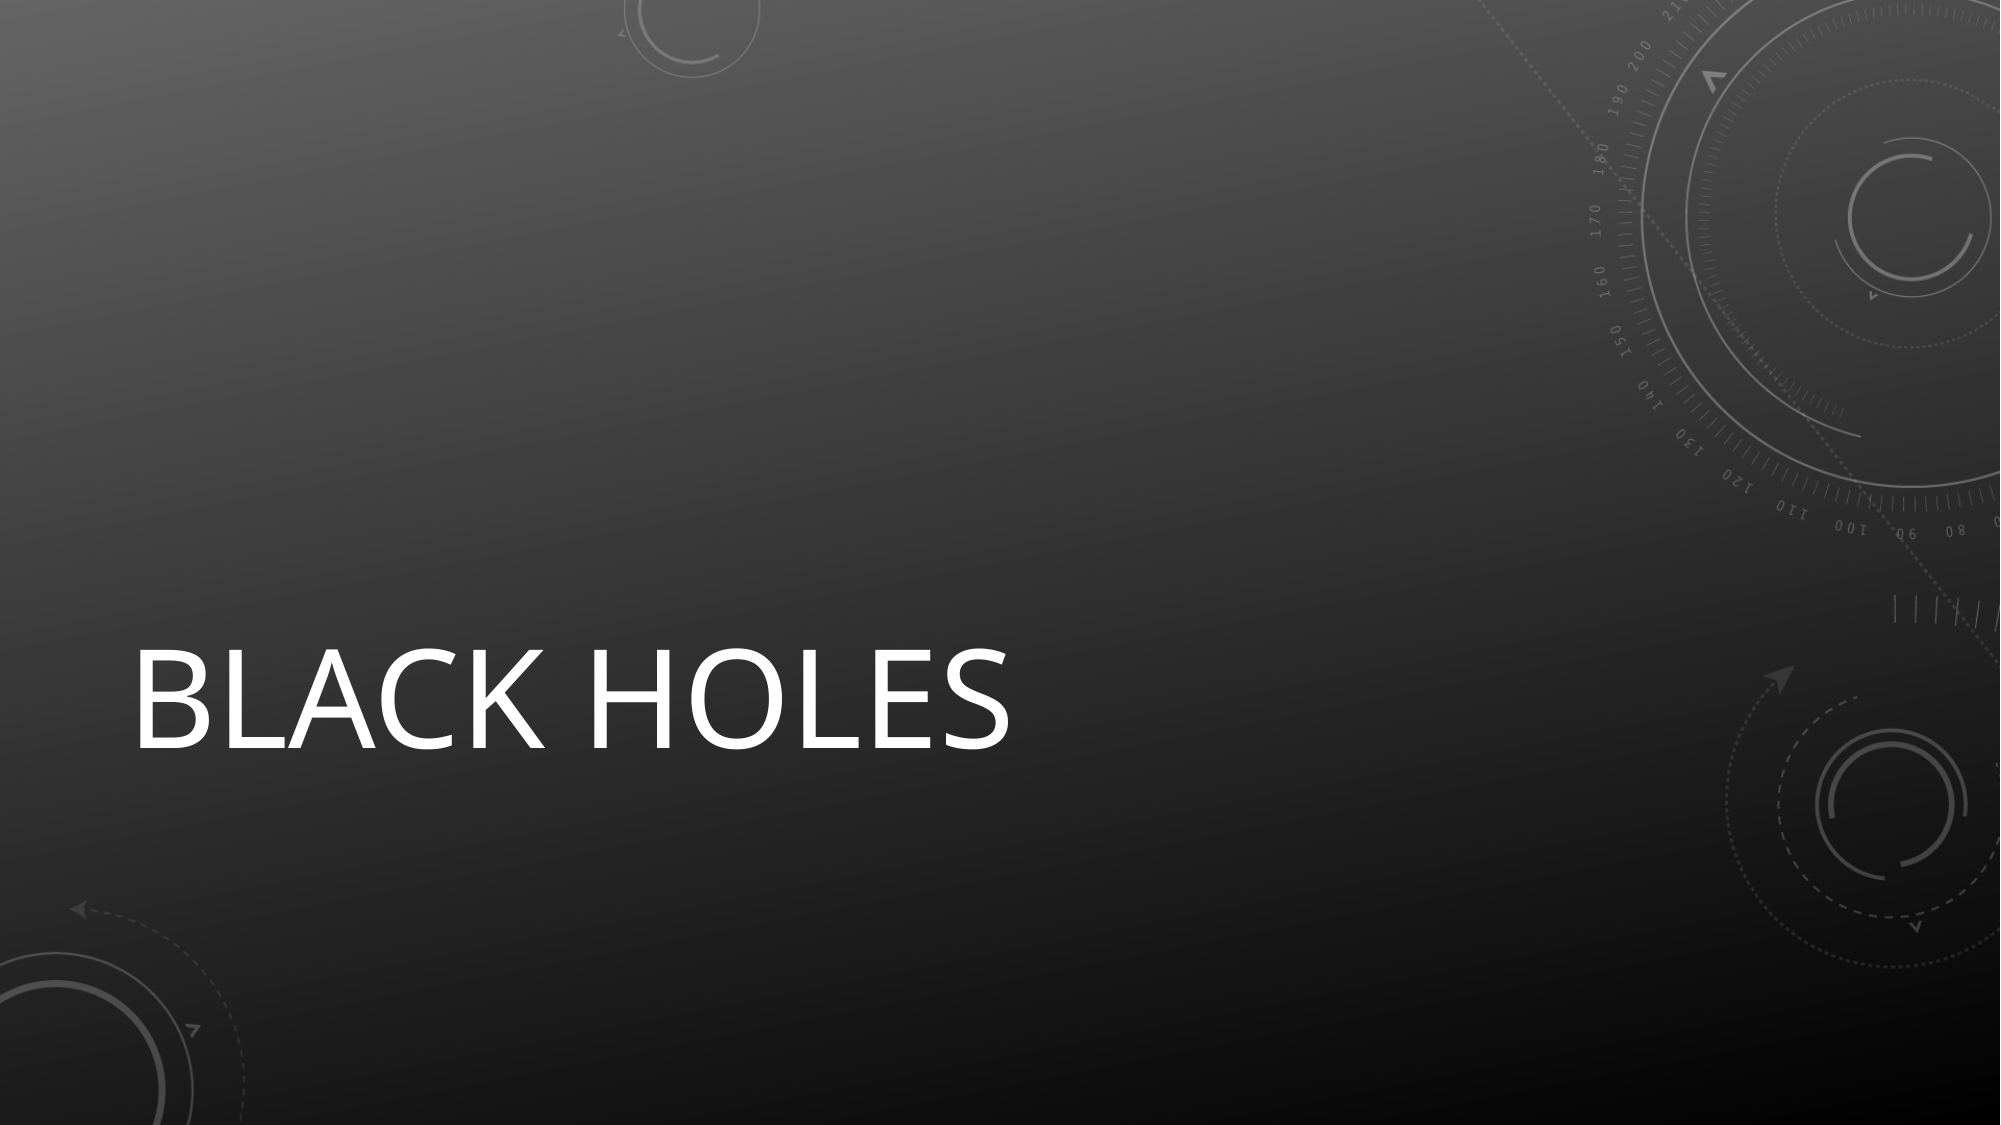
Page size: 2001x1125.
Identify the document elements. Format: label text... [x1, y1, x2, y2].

picture [0, 0, 2000, 1125]
title Black Holes [112, 542, 1775, 784]
